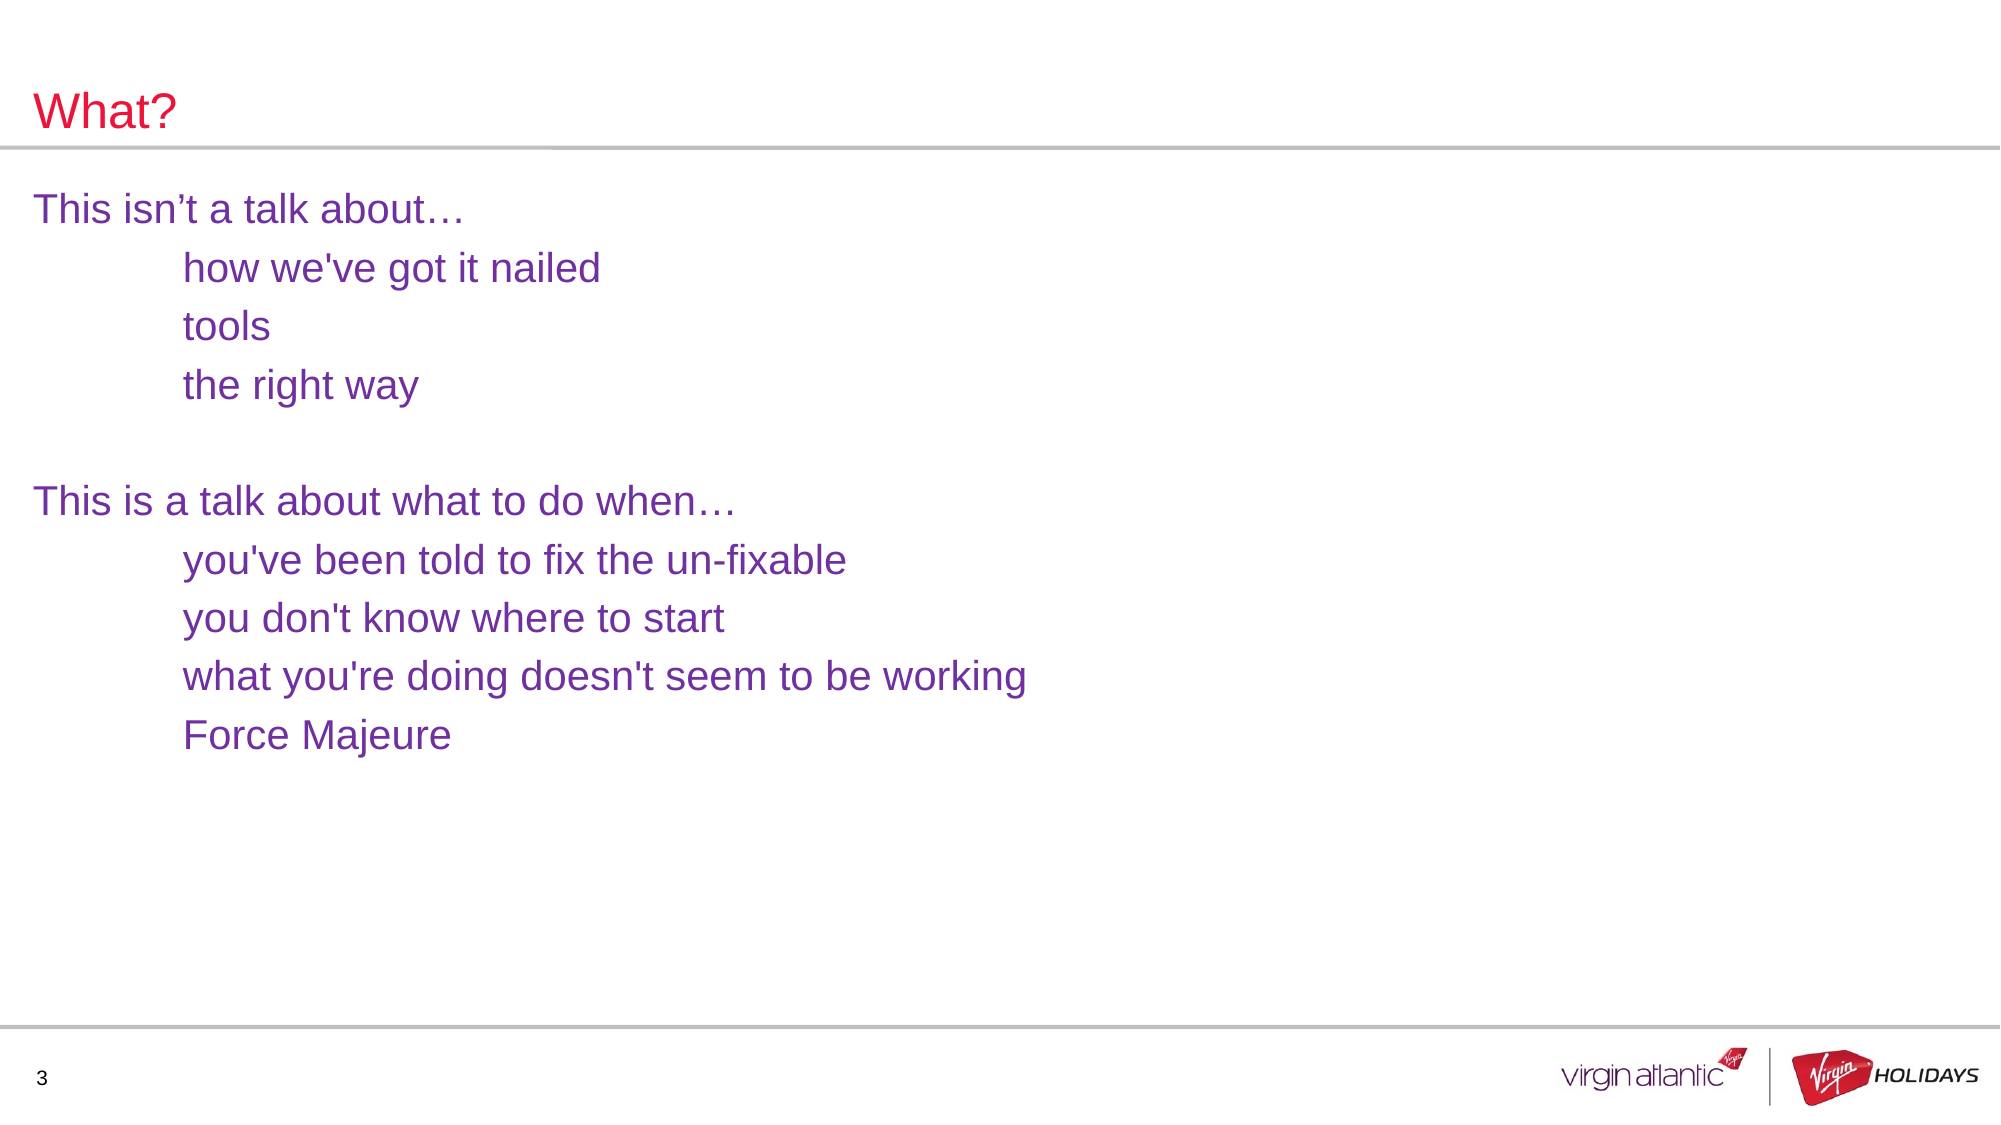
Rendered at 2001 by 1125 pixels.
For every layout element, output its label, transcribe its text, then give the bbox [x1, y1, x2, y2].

picture [1557, 1047, 1982, 1106]
title What? [18, 0, 1960, 147]
list This isn’t a talk about… how we've got it nailed tools the right way This is a talk about what to do when… you've been told to fix the un-fixable you don't know where to start what you're doing doesn't seem to be working Force Majeure [18, 174, 1968, 980]
